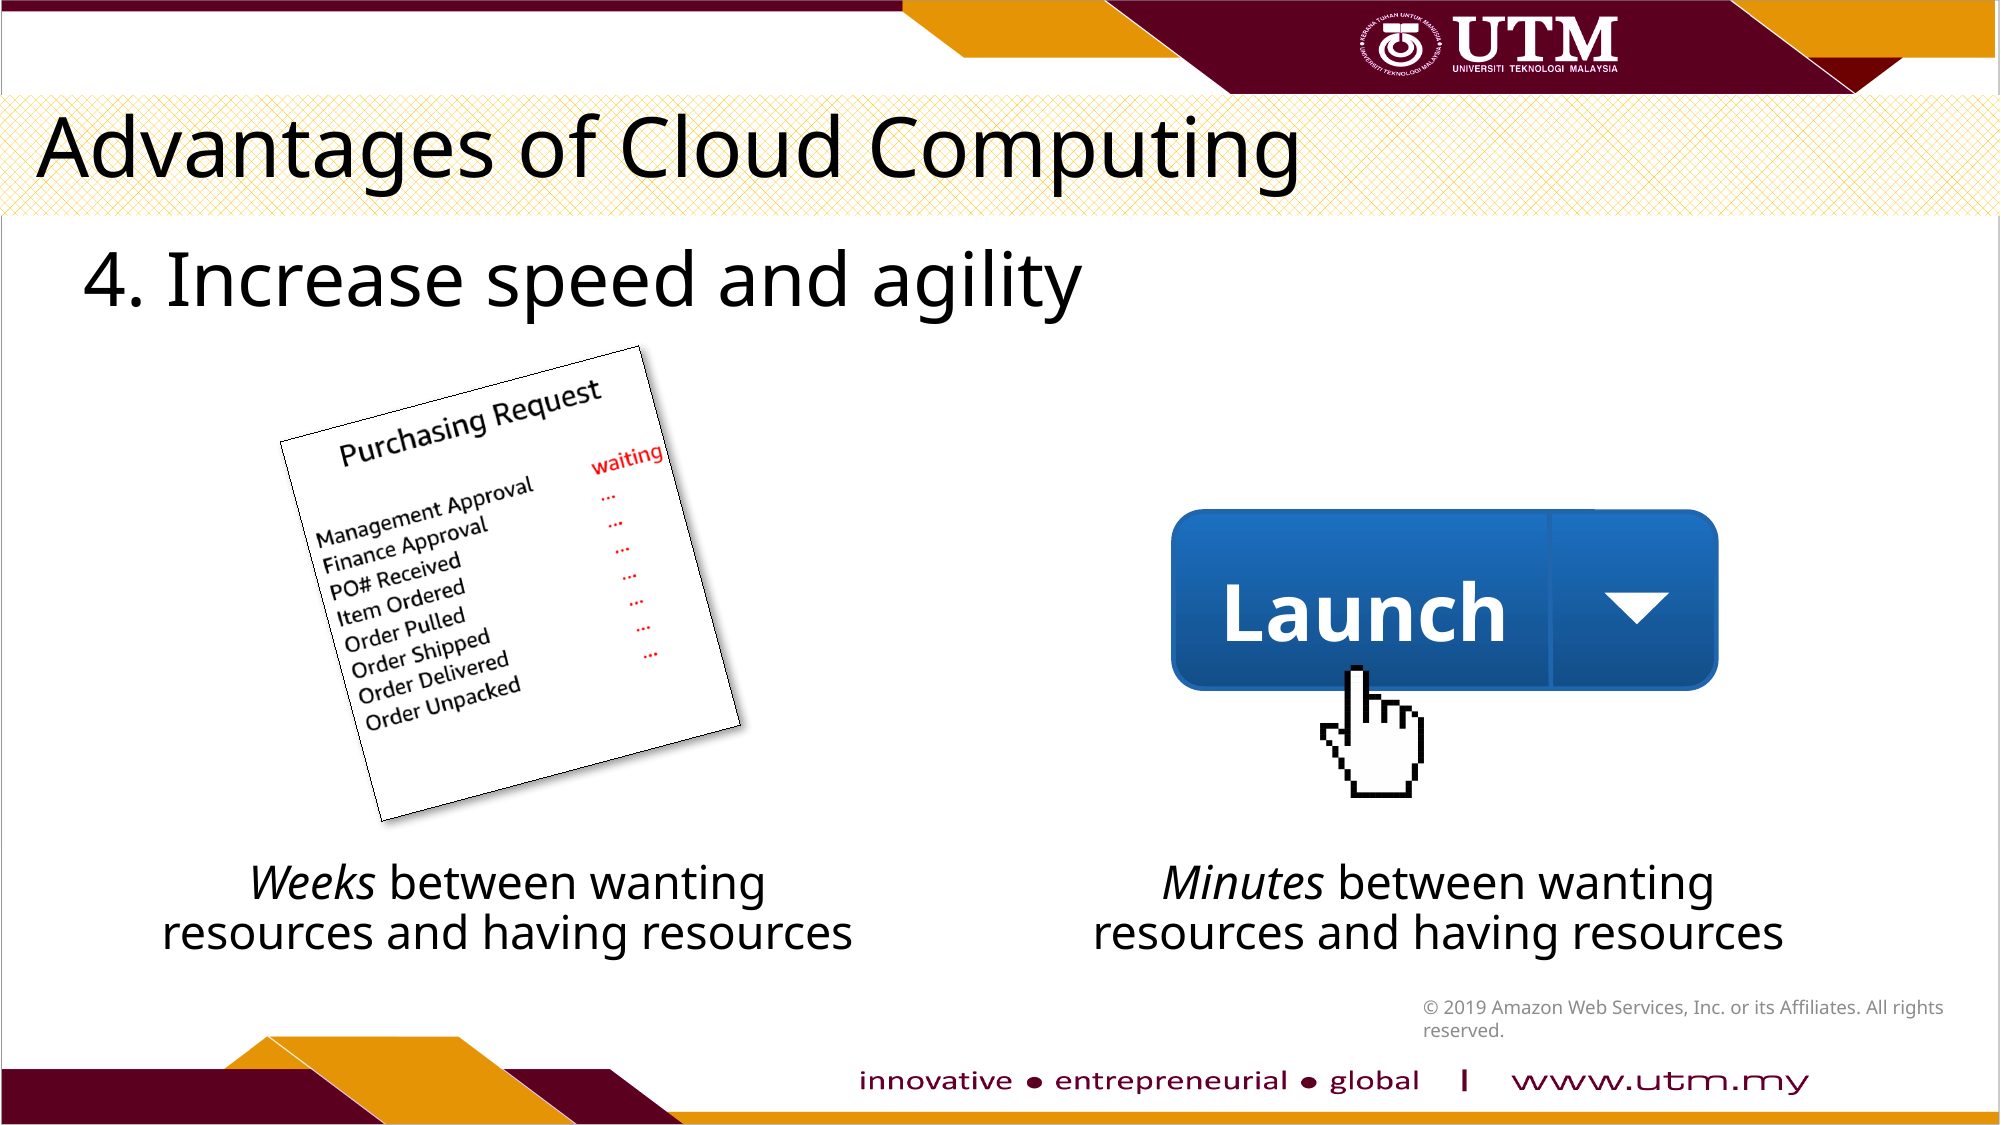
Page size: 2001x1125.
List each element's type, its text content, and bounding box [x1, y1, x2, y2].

picture [0, 0, 2000, 95]
picture [0, 216, 2000, 1125]
text_box © 2019 Amazon Web Services, Inc. or its Affiliates. All rights reserved. [1408, 988, 1989, 1049]
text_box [1173, 511, 1717, 798]
text_box 4. Increase speed and agility [68, 243, 1575, 321]
title Advantages of Cloud Computing [0, 95, 2000, 216]
text_box Weeks between wanting resources and having resources [132, 851, 884, 991]
text_box Minutes between wanting resources and having resources [1063, 851, 1814, 991]
